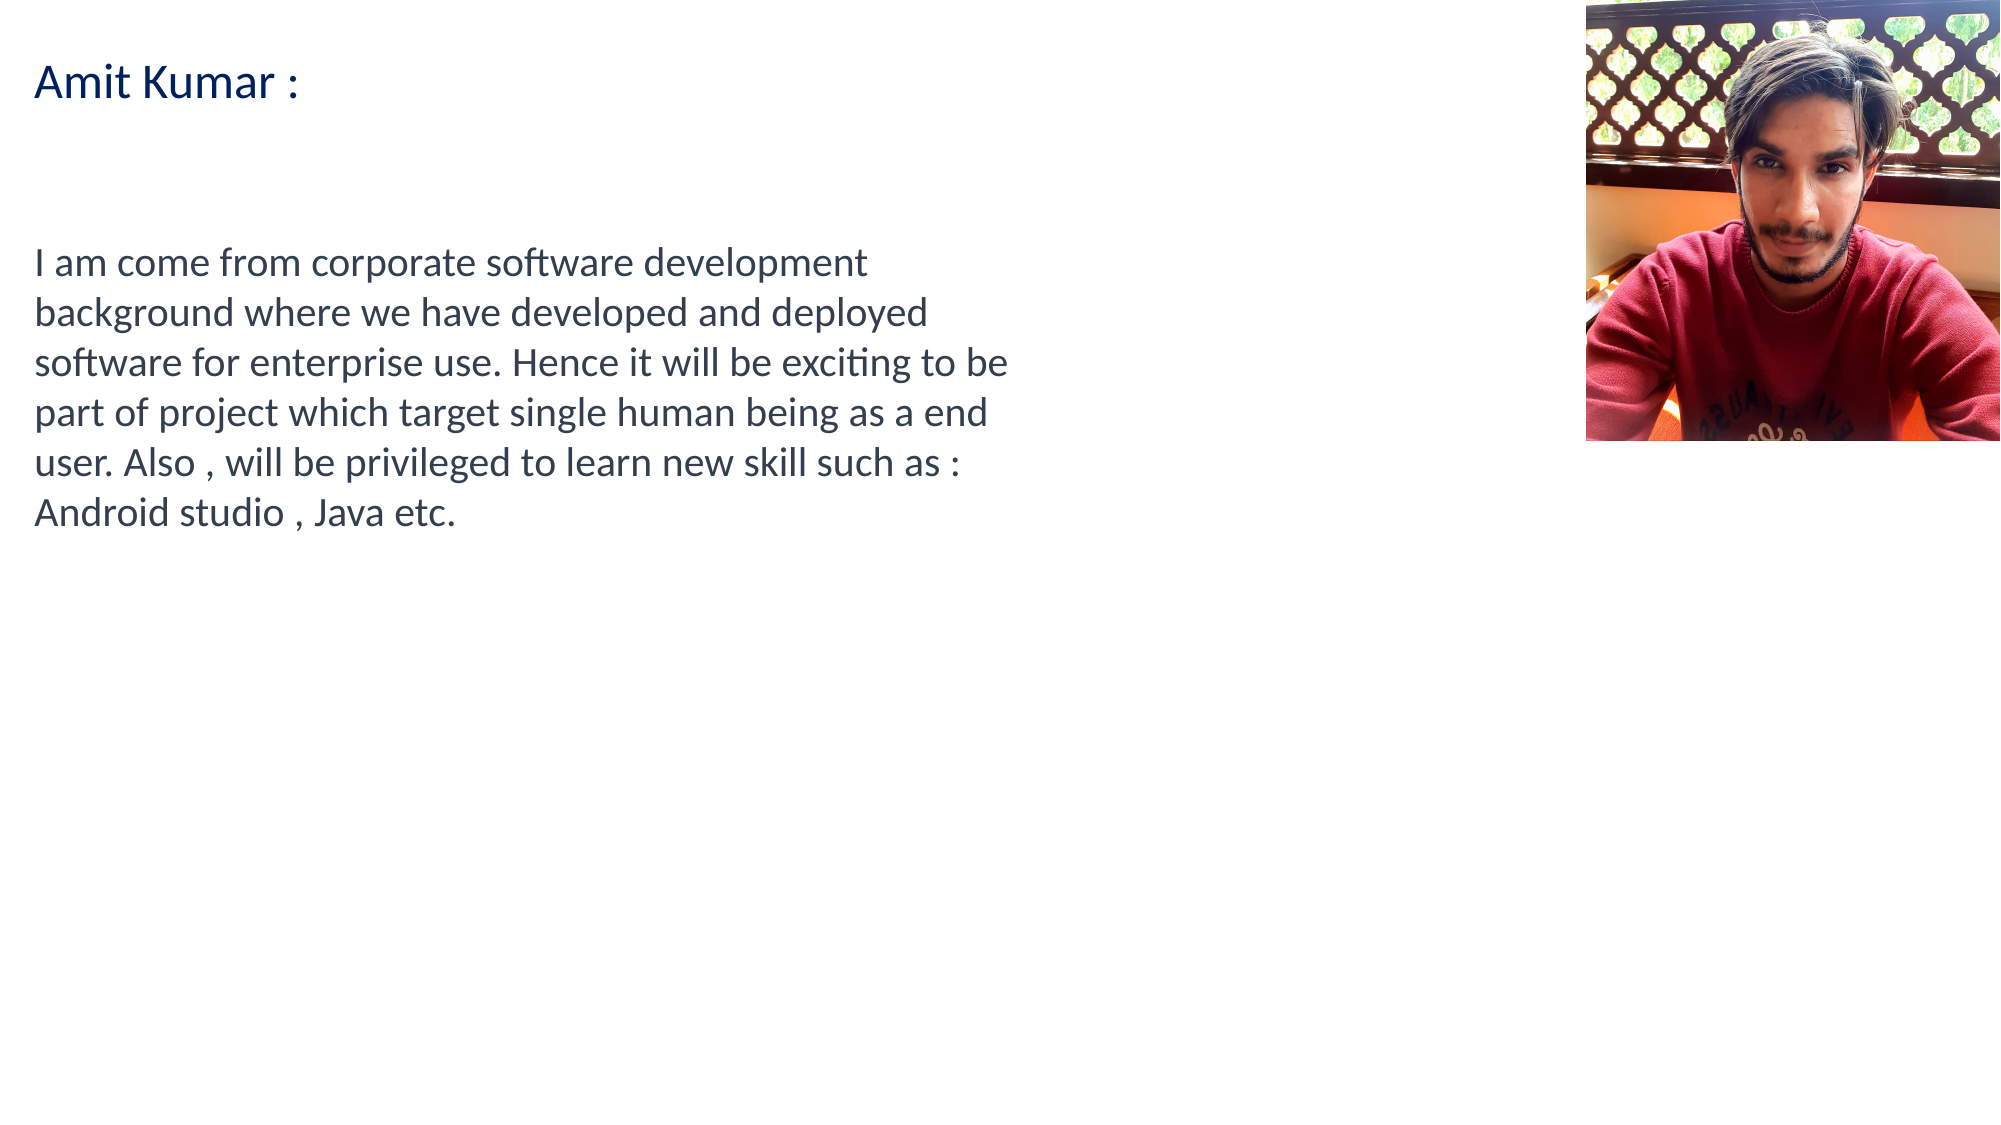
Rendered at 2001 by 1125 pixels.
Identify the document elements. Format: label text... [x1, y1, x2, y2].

picture [1586, 0, 2000, 441]
text_box Amit Kumar : [19, 41, 557, 116]
text_box I am come from corporate software development background where we have developed and deployed software for enterprise use. Hence it will be exciting to be part of project which target single human being as a end user. Also , will be privileged to learn new skill such as : Android studio , Java etc. [19, 226, 1046, 542]
